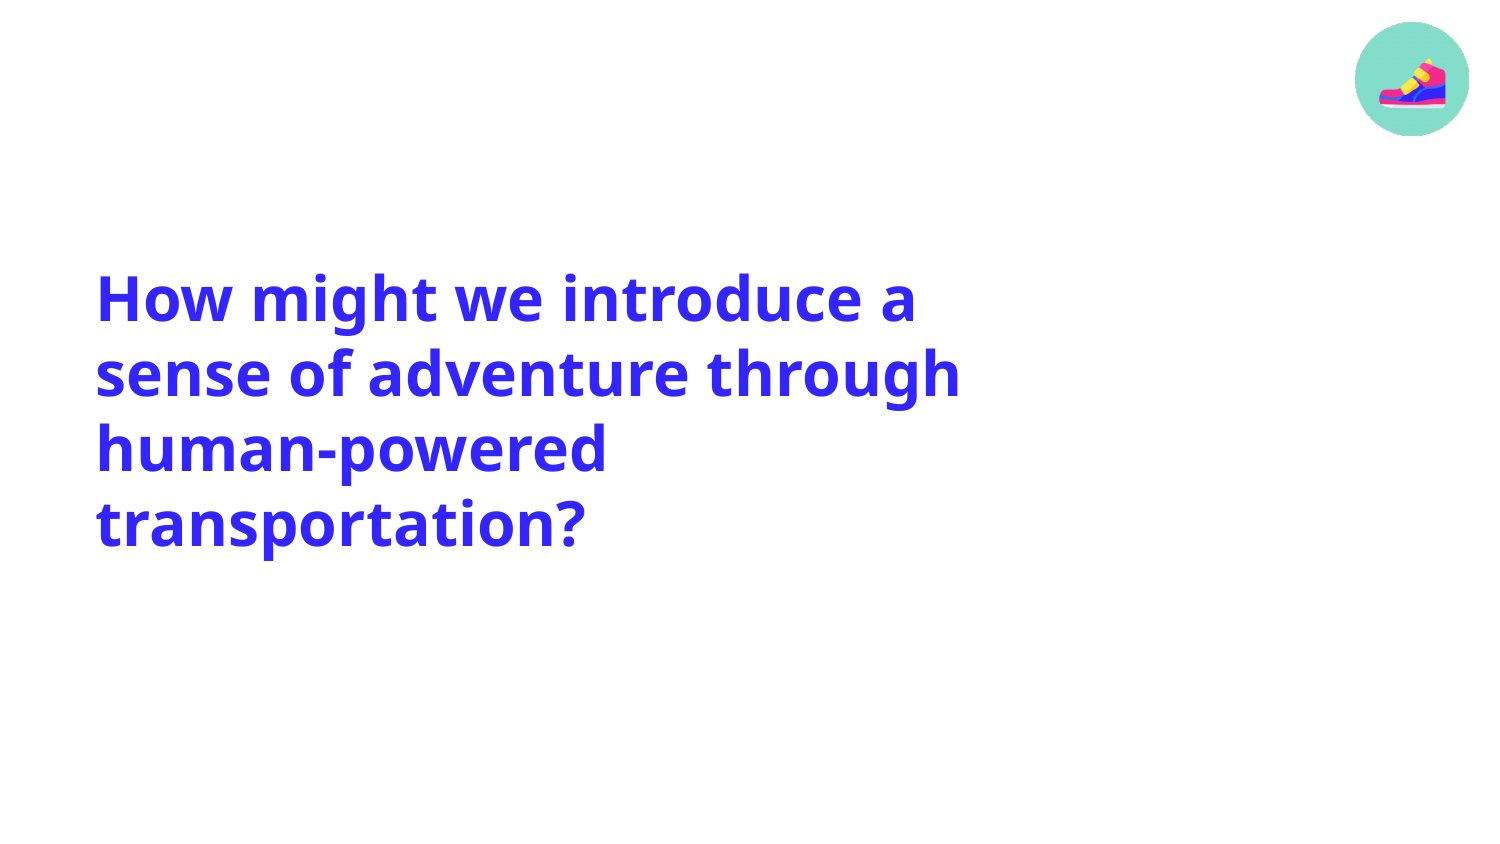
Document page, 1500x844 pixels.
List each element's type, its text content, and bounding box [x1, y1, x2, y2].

title How might we introduce a sense of adventure through human-powered transportation? [80, 73, 1125, 745]
picture [1354, 21, 1469, 136]
